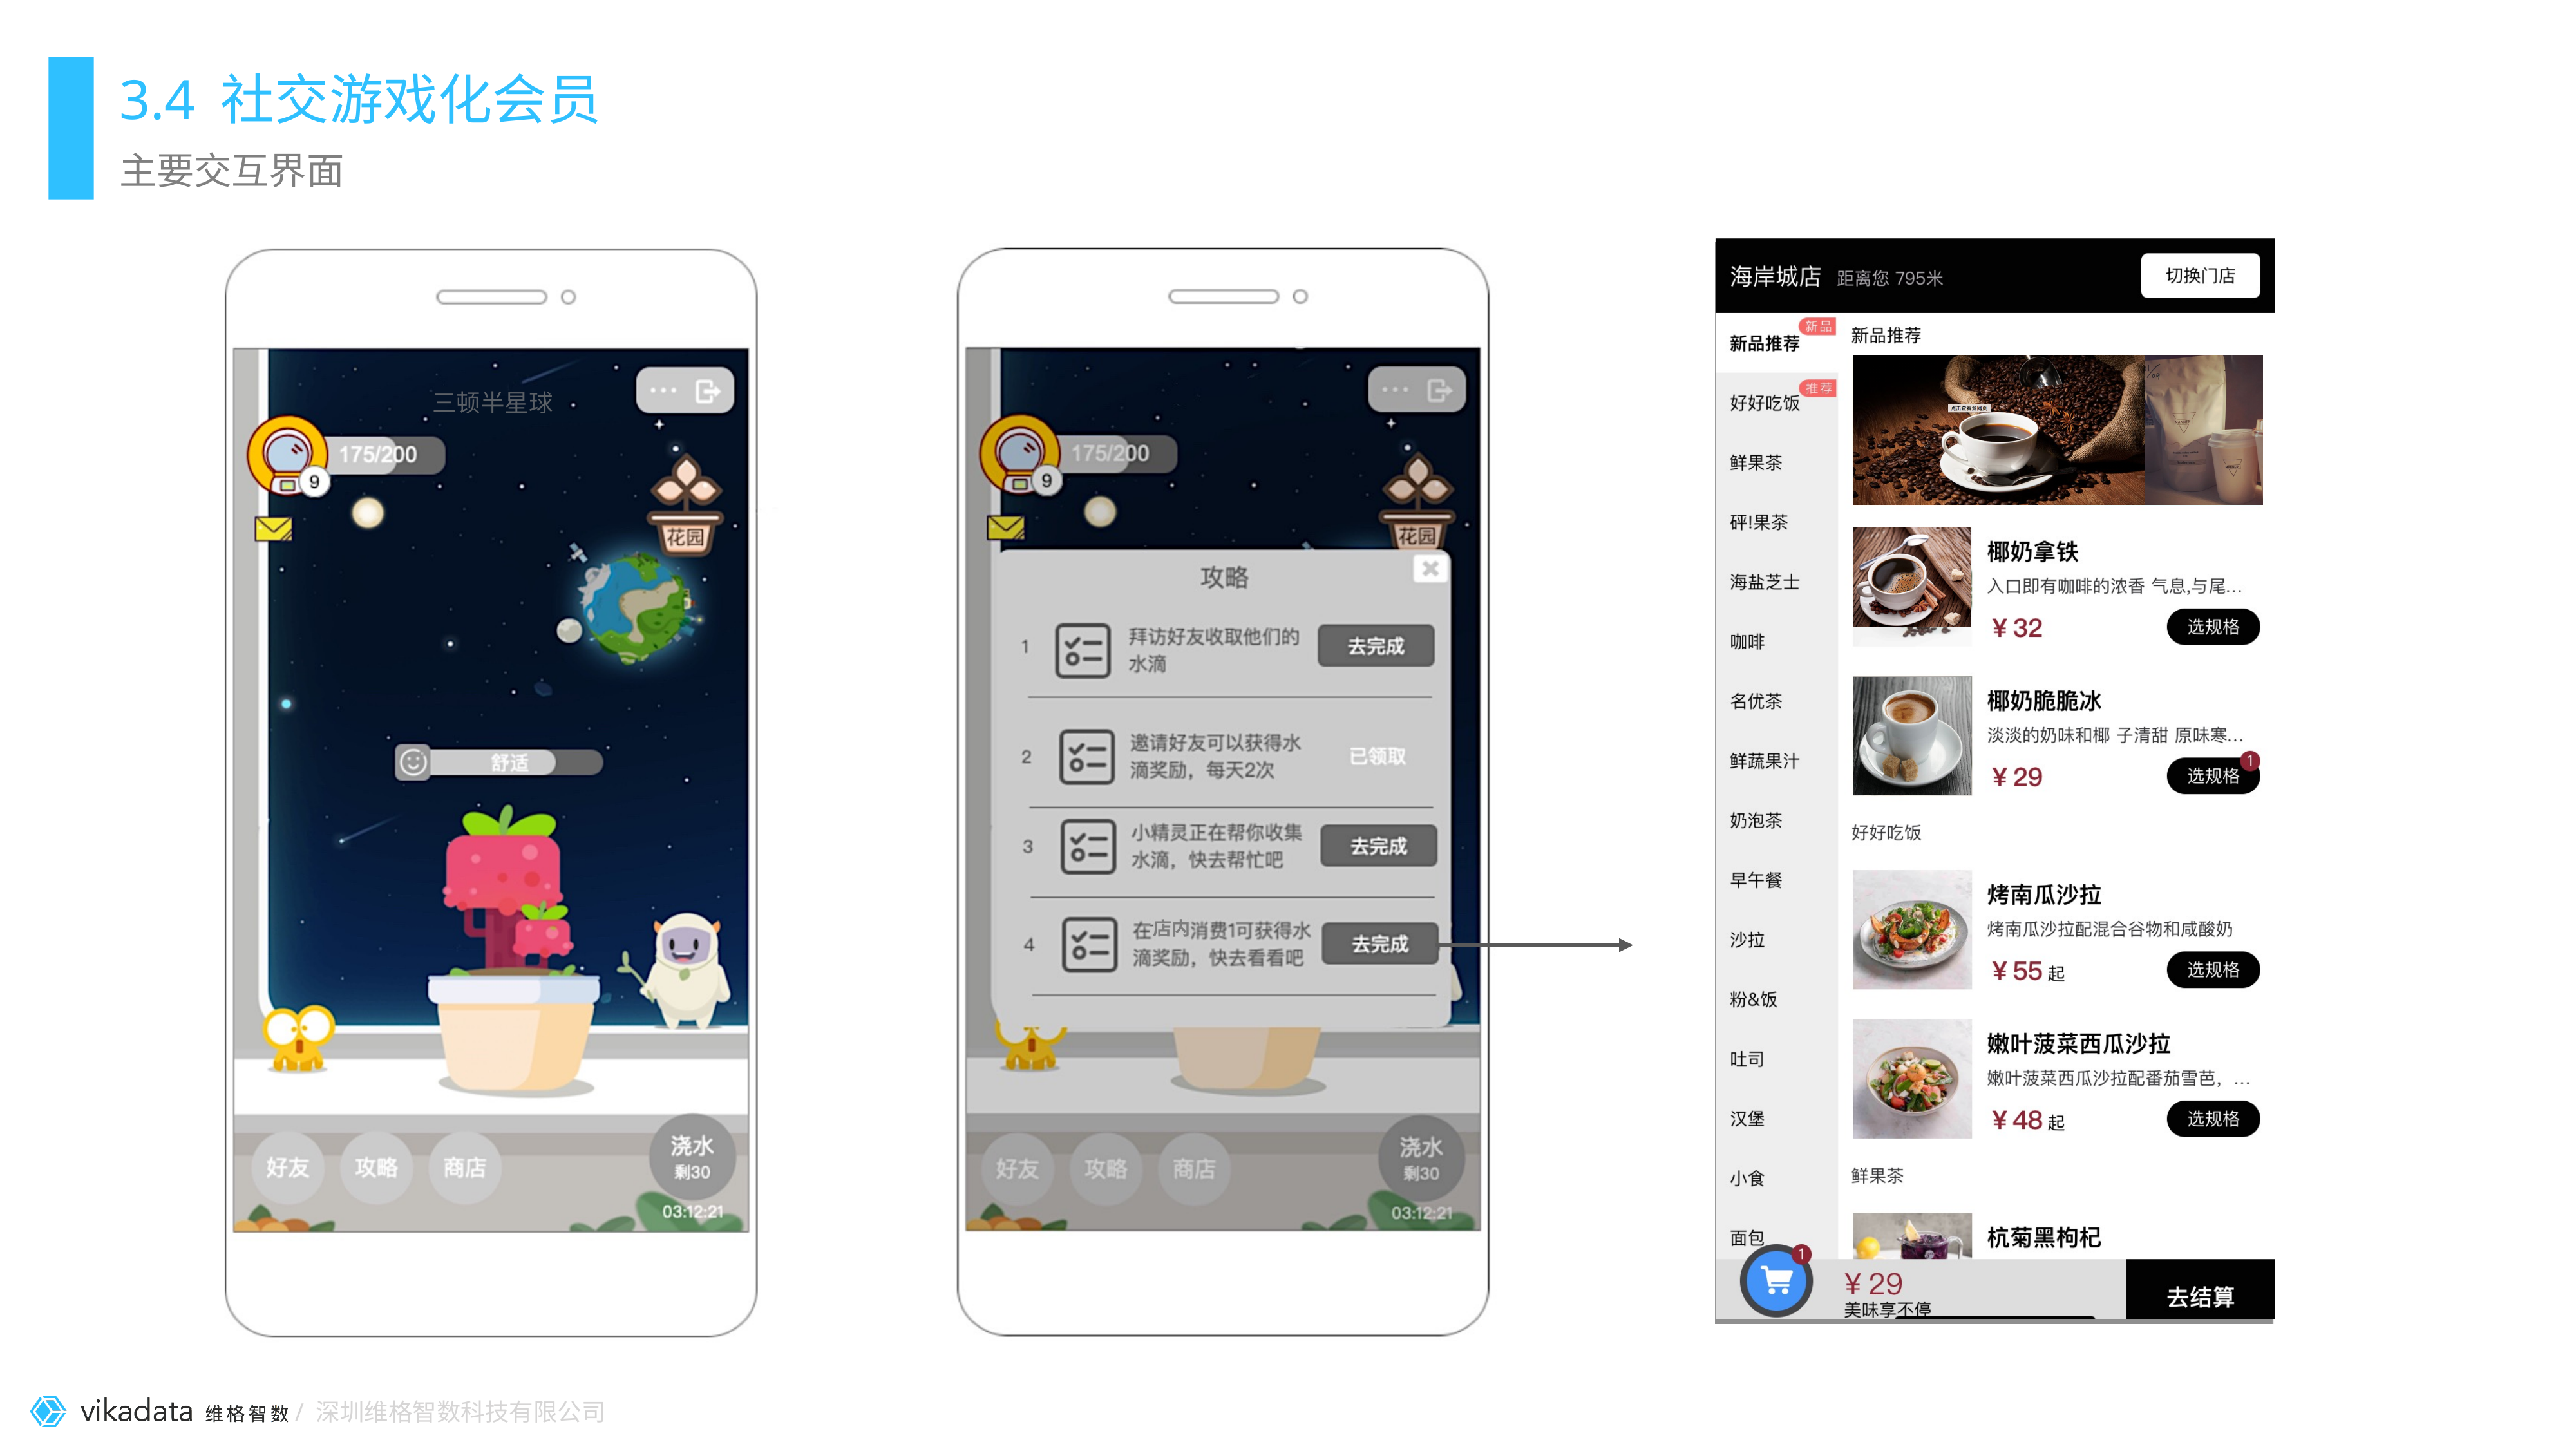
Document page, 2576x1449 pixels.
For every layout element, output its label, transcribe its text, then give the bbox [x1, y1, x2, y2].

picture [1715, 236, 2275, 1319]
picture [12, 1372, 329, 1449]
list 主要交互界面 [111, 138, 722, 200]
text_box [176, 231, 799, 1347]
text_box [890, 235, 1533, 1341]
title 3.4 社交游戏化会员 [111, 57, 2453, 138]
